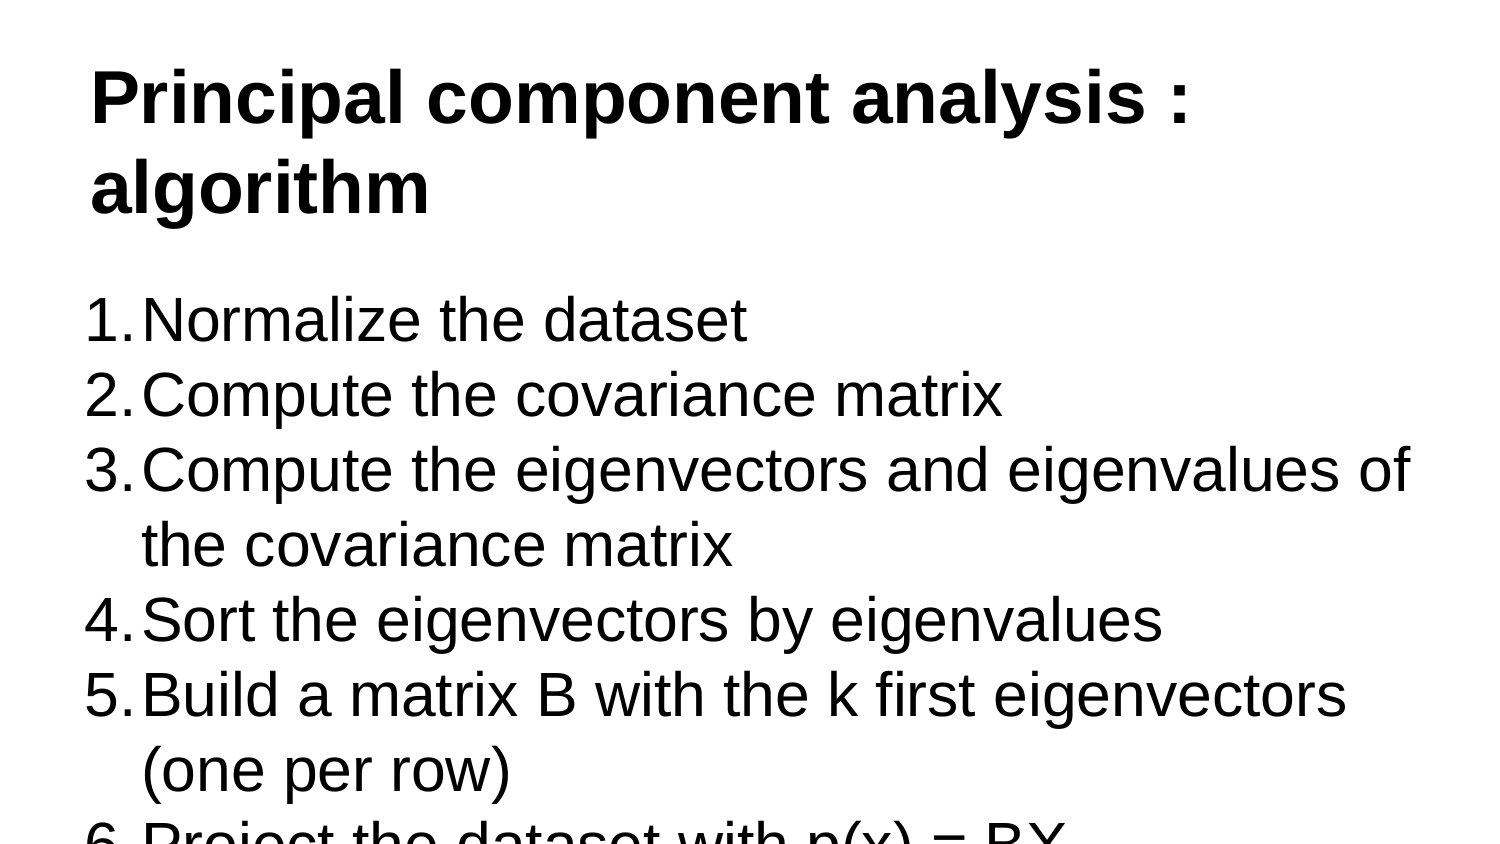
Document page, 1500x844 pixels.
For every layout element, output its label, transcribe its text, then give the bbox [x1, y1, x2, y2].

list Normalize the dataset Compute the covariance matrix Compute the eigenvectors and eigenvalues of the covariance matrix Sort the eigenvectors by eigenvalues Build a matrix B with the k first eigenvectors (one per row) Project the dataset with p(x) = BX [51, 264, 1449, 619]
title Principal component analysis : algorithm [75, 33, 1425, 175]
